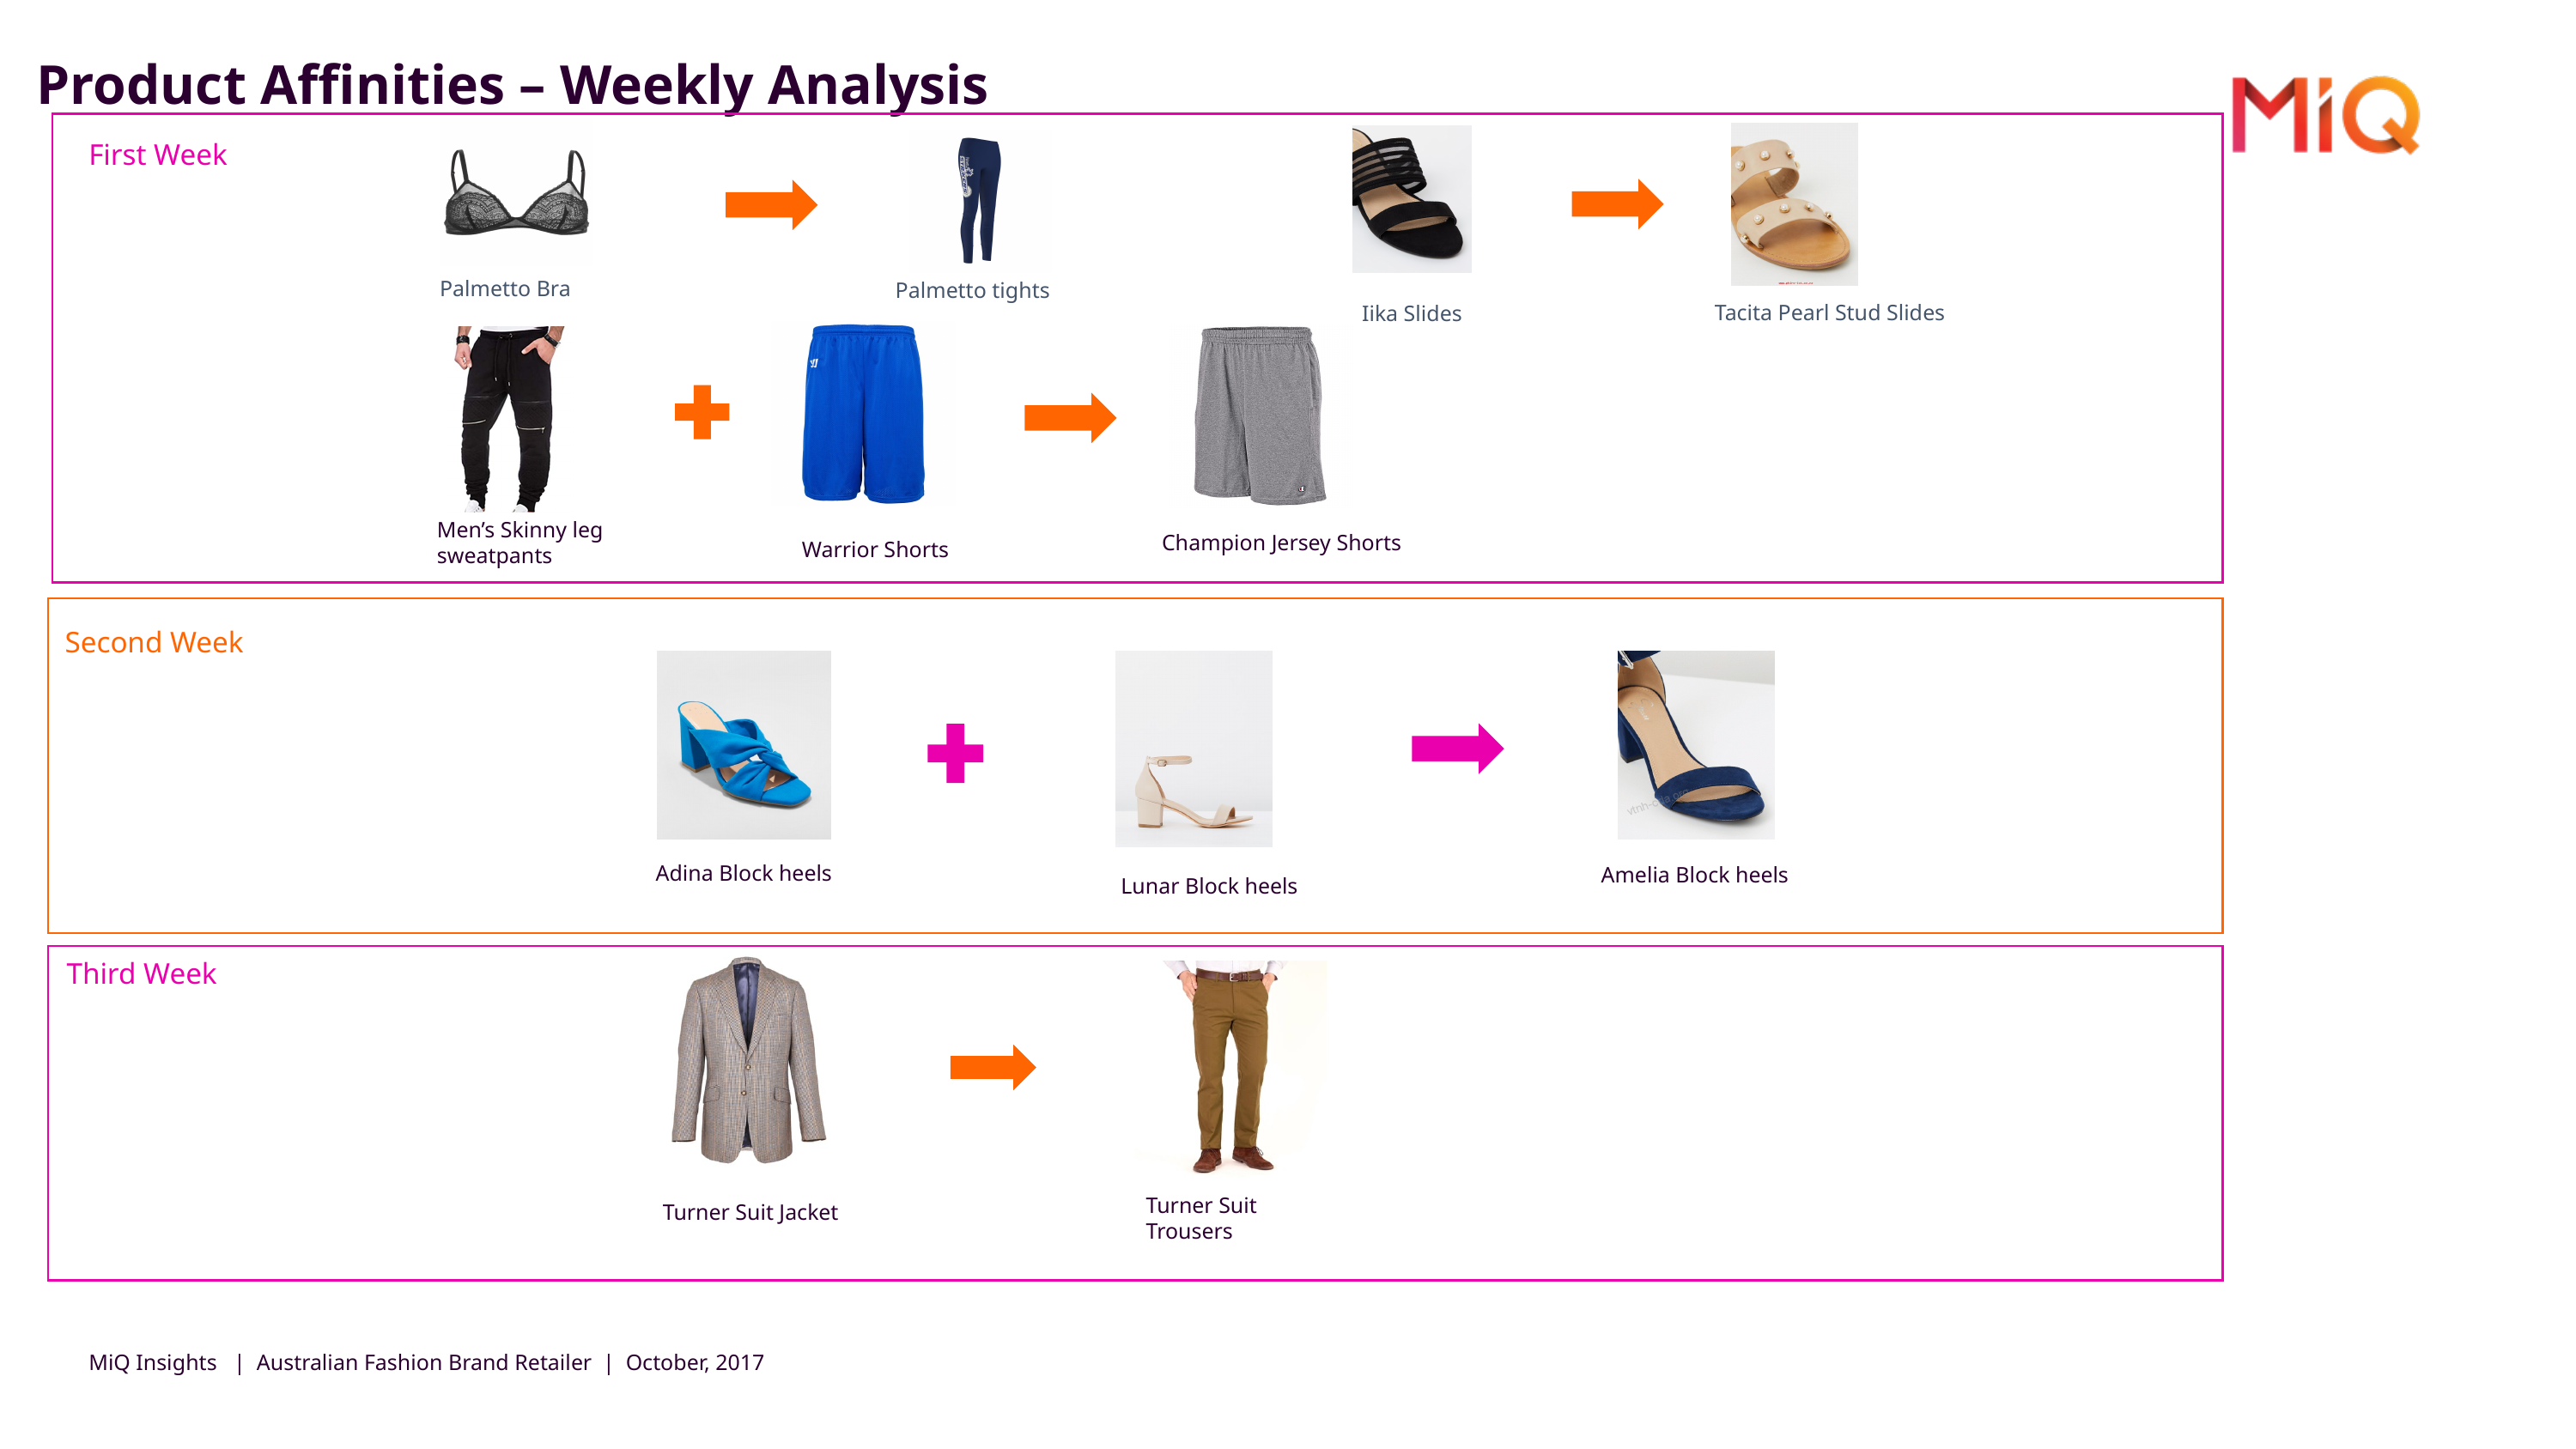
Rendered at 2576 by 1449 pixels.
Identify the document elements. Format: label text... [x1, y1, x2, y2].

picture [657, 651, 831, 840]
text_box [1024, 390, 1118, 446]
text_box Turner Suit Trousers [1133, 1185, 1354, 1250]
text_box [47, 597, 2224, 934]
picture [771, 321, 956, 506]
text_box Men’s Skinny leg sweatpants [424, 509, 665, 574]
picture [447, 326, 574, 512]
picture [1115, 651, 1273, 847]
text_box Turner Suit Jacket [650, 1191, 871, 1231]
picture [1169, 324, 1353, 508]
text_box [47, 945, 2224, 1282]
picture [1730, 123, 1858, 286]
text_box Champion Jersey Shorts [1149, 523, 1427, 561]
text_box MiQ Insights | Australian Fashion Brand Retailer | October, 2017 [76, 1342, 1390, 1392]
text_box Third Week [54, 949, 309, 997]
picture [1618, 651, 1775, 840]
picture [1352, 125, 1472, 273]
text_box Iika Slides [1239, 284, 1585, 341]
text_box Adina Block heels [635, 853, 854, 893]
text_box Second Week [52, 618, 307, 665]
text_box Palmetto tights [821, 261, 1125, 318]
text_box [927, 723, 984, 784]
picture [909, 130, 1052, 273]
picture [1128, 961, 1333, 1182]
picture [440, 118, 593, 266]
text_box First Week [76, 130, 255, 178]
text_box [1411, 721, 1506, 777]
text_box [1571, 176, 1666, 232]
picture [653, 949, 842, 1176]
text_box Lunar Block heels [1103, 866, 1315, 906]
text_box Palmetto Bra [332, 265, 678, 311]
text_box Amelia Block heels [1571, 855, 1819, 894]
picture [2222, 67, 2440, 165]
text_box [949, 1042, 1038, 1093]
text_box Tacita Pearl Stud Slides [1657, 283, 2003, 341]
text_box [674, 385, 730, 440]
text_box Product Affinities – Weekly Analysis [23, 51, 1589, 91]
text_box Warrior Shorts [789, 530, 973, 568]
text_box [52, 113, 2224, 584]
